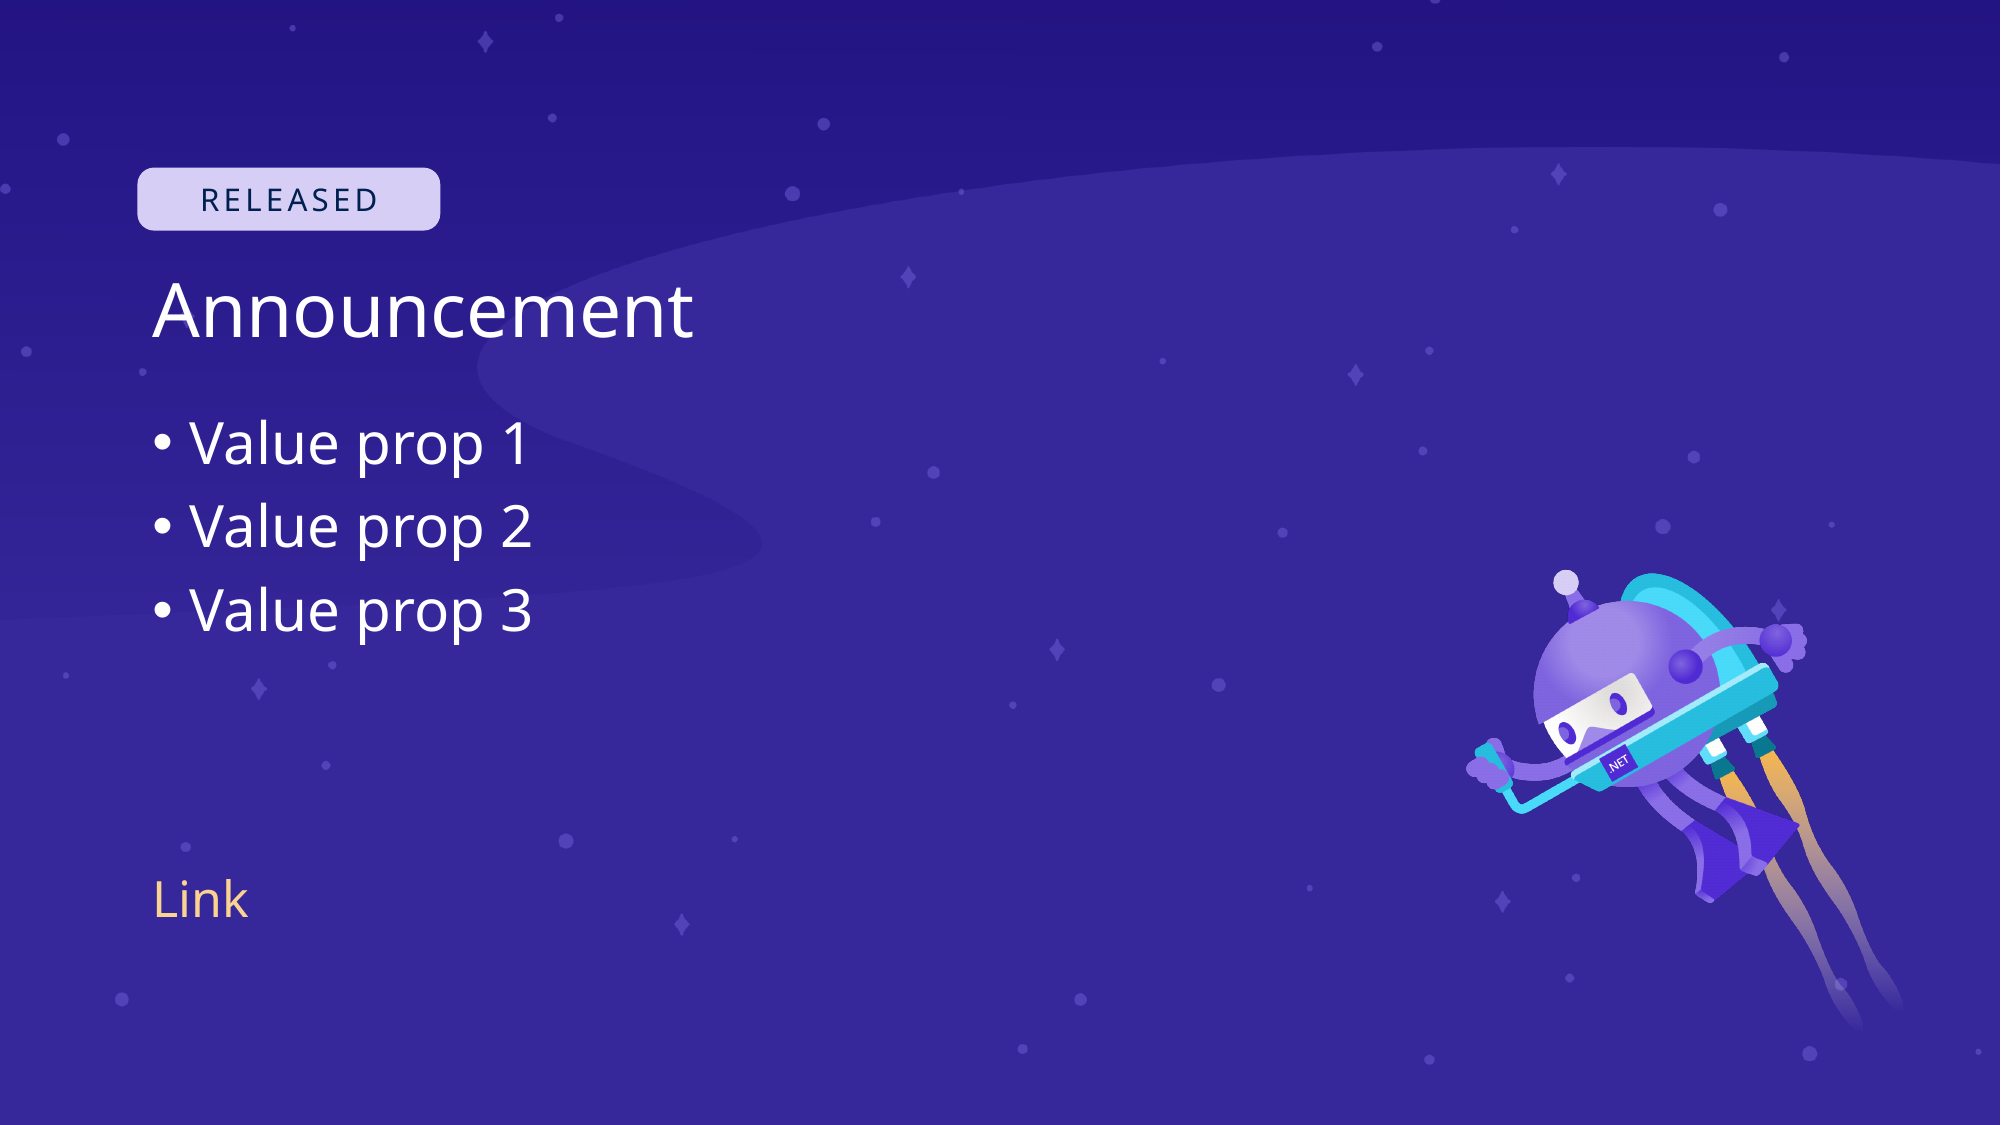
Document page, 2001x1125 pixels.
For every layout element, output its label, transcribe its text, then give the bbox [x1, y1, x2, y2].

title Announcement [137, 258, 1863, 369]
list Value prop 1 Value prop 2 Value prop 3 [137, 406, 1863, 839]
picture [0, 0, 2000, 1125]
